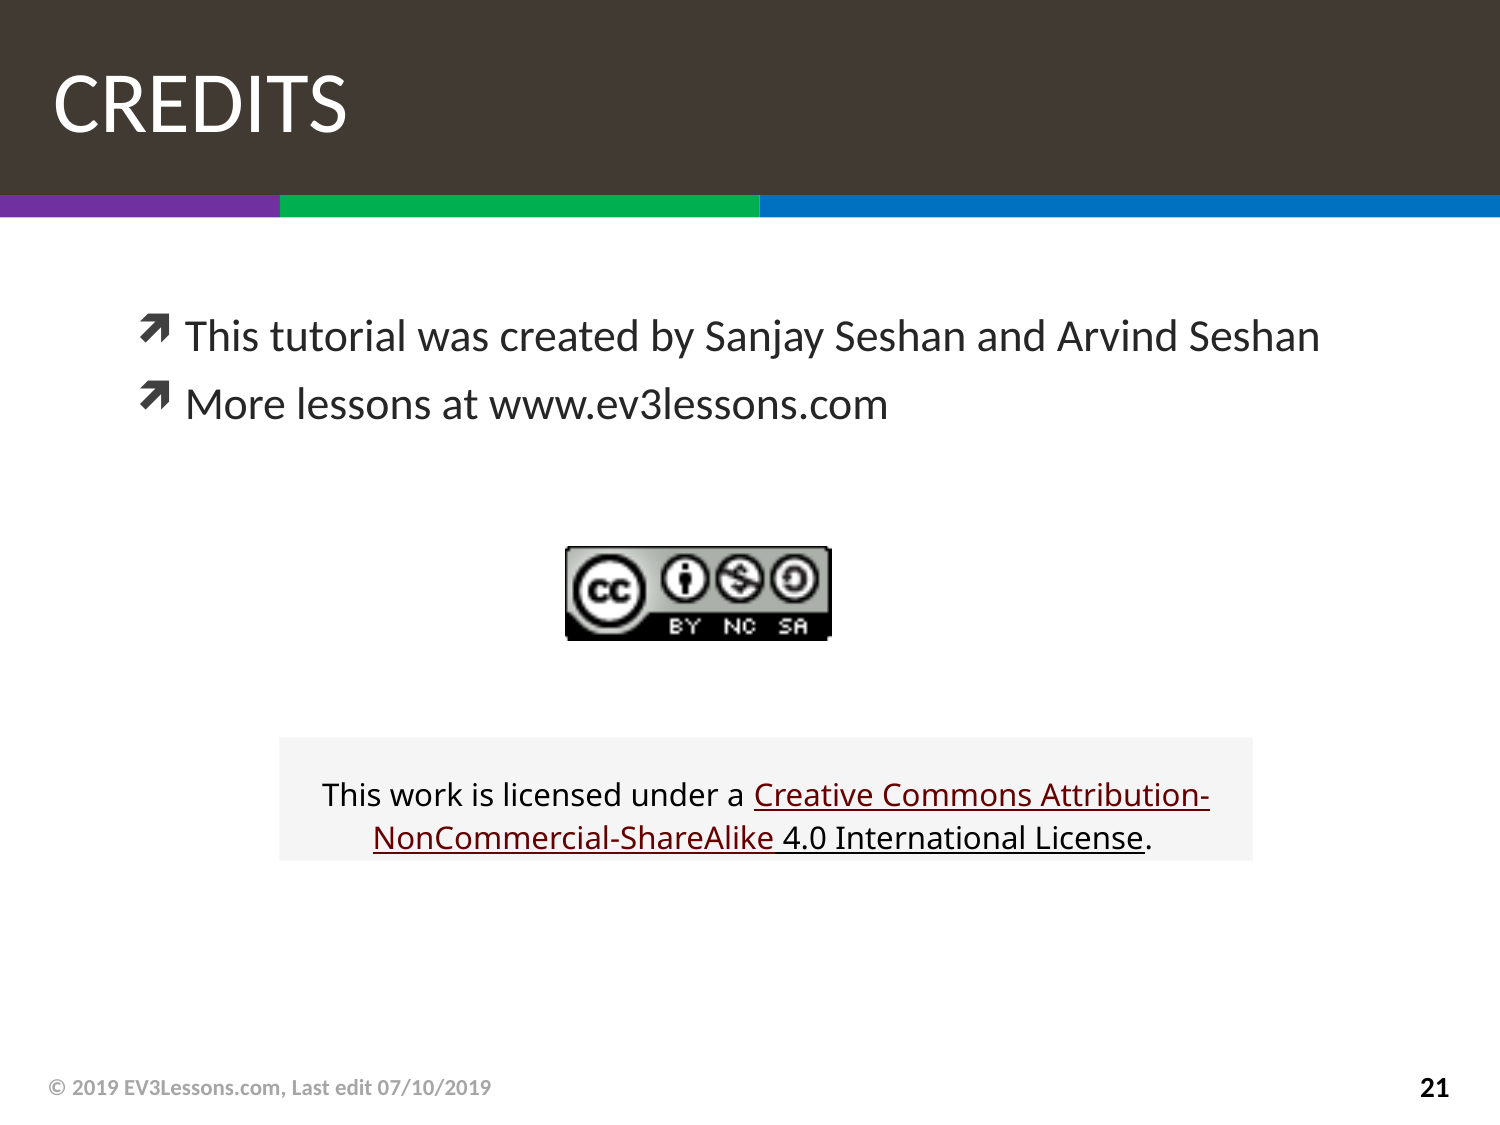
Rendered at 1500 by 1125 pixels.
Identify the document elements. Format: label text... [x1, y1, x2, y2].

list This tutorial was created by Sanjay Seshan and Arvind Seshan More lessons at www.ev3lessons.com [46, 298, 1454, 1005]
title CREDITS [0, 0, 1500, 195]
slide_number 21 [1361, 1056, 1465, 1116]
text_box This work is licensed under a Creative Commons Attribution-NonCommercial-ShareAlike 4.0 International License. [279, 737, 1253, 861]
footer © 2019 EV3Lessons.com, Last edit 07/10/2019 [32, 1055, 1038, 1116]
picture [564, 546, 832, 641]
